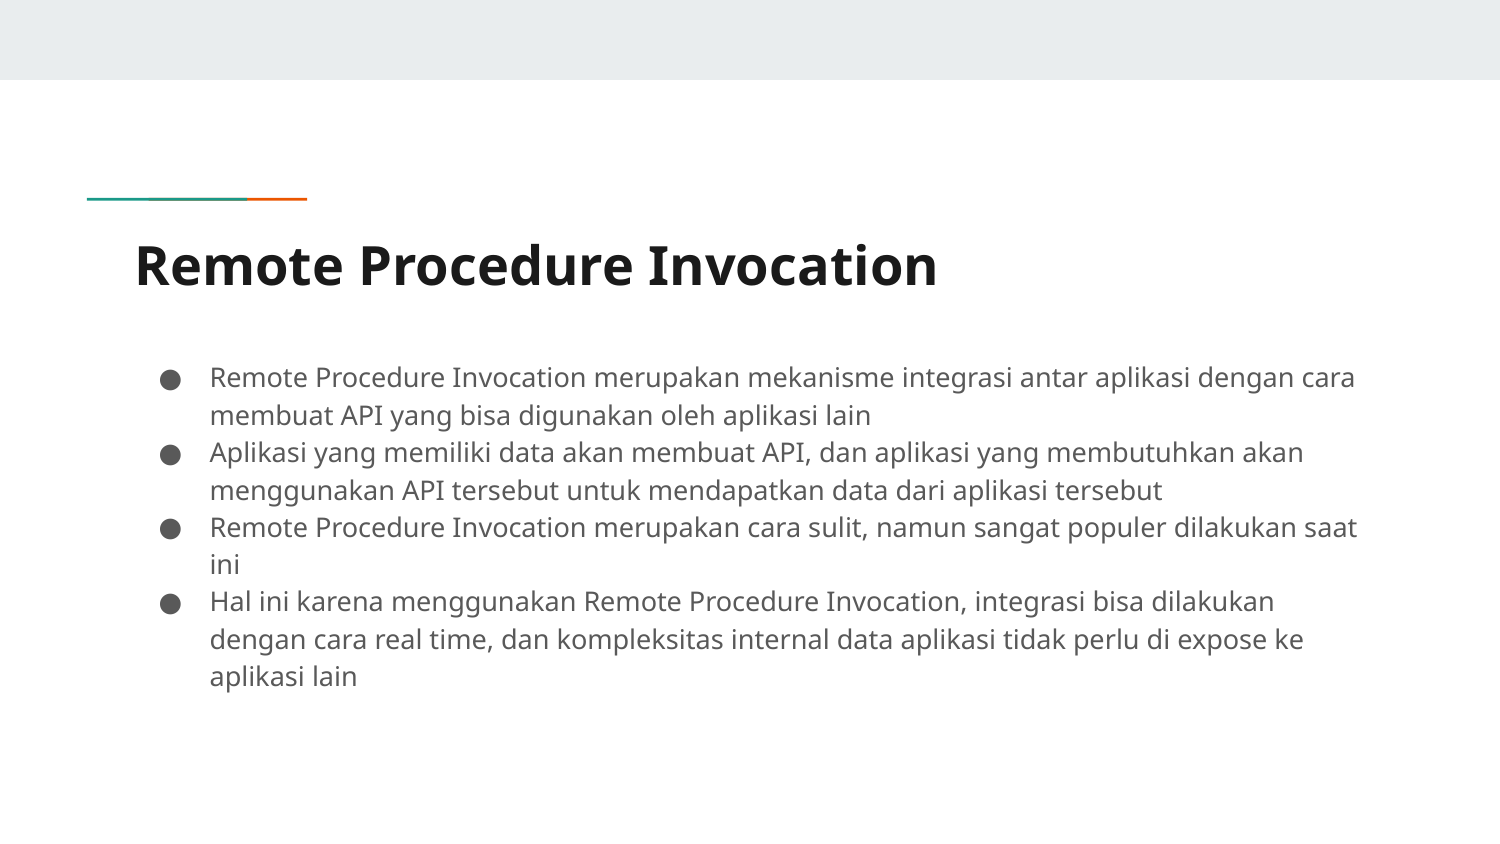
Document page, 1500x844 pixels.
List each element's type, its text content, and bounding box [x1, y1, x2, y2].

title Remote Procedure Invocation [119, 216, 1381, 305]
list Remote Procedure Invocation merupakan mekanisme integrasi antar aplikasi dengan cara membuat API yang bisa digunakan oleh aplikasi lain Aplikasi yang memiliki data akan membuat API, dan aplikasi yang membutuhkan akan menggunakan API tersebut untuk mendapatkan data dari aplikasi tersebut Remote Procedure Invocation merupakan cara sulit, namun sangat populer dilakukan saat ini Hal ini karena menggunakan Remote Procedure Invocation, integrasi bisa dilakukan dengan cara real time, dan kompleksitas internal data aplikasi tidak perlu di expose ke aplikasi lain [119, 341, 1381, 712]
